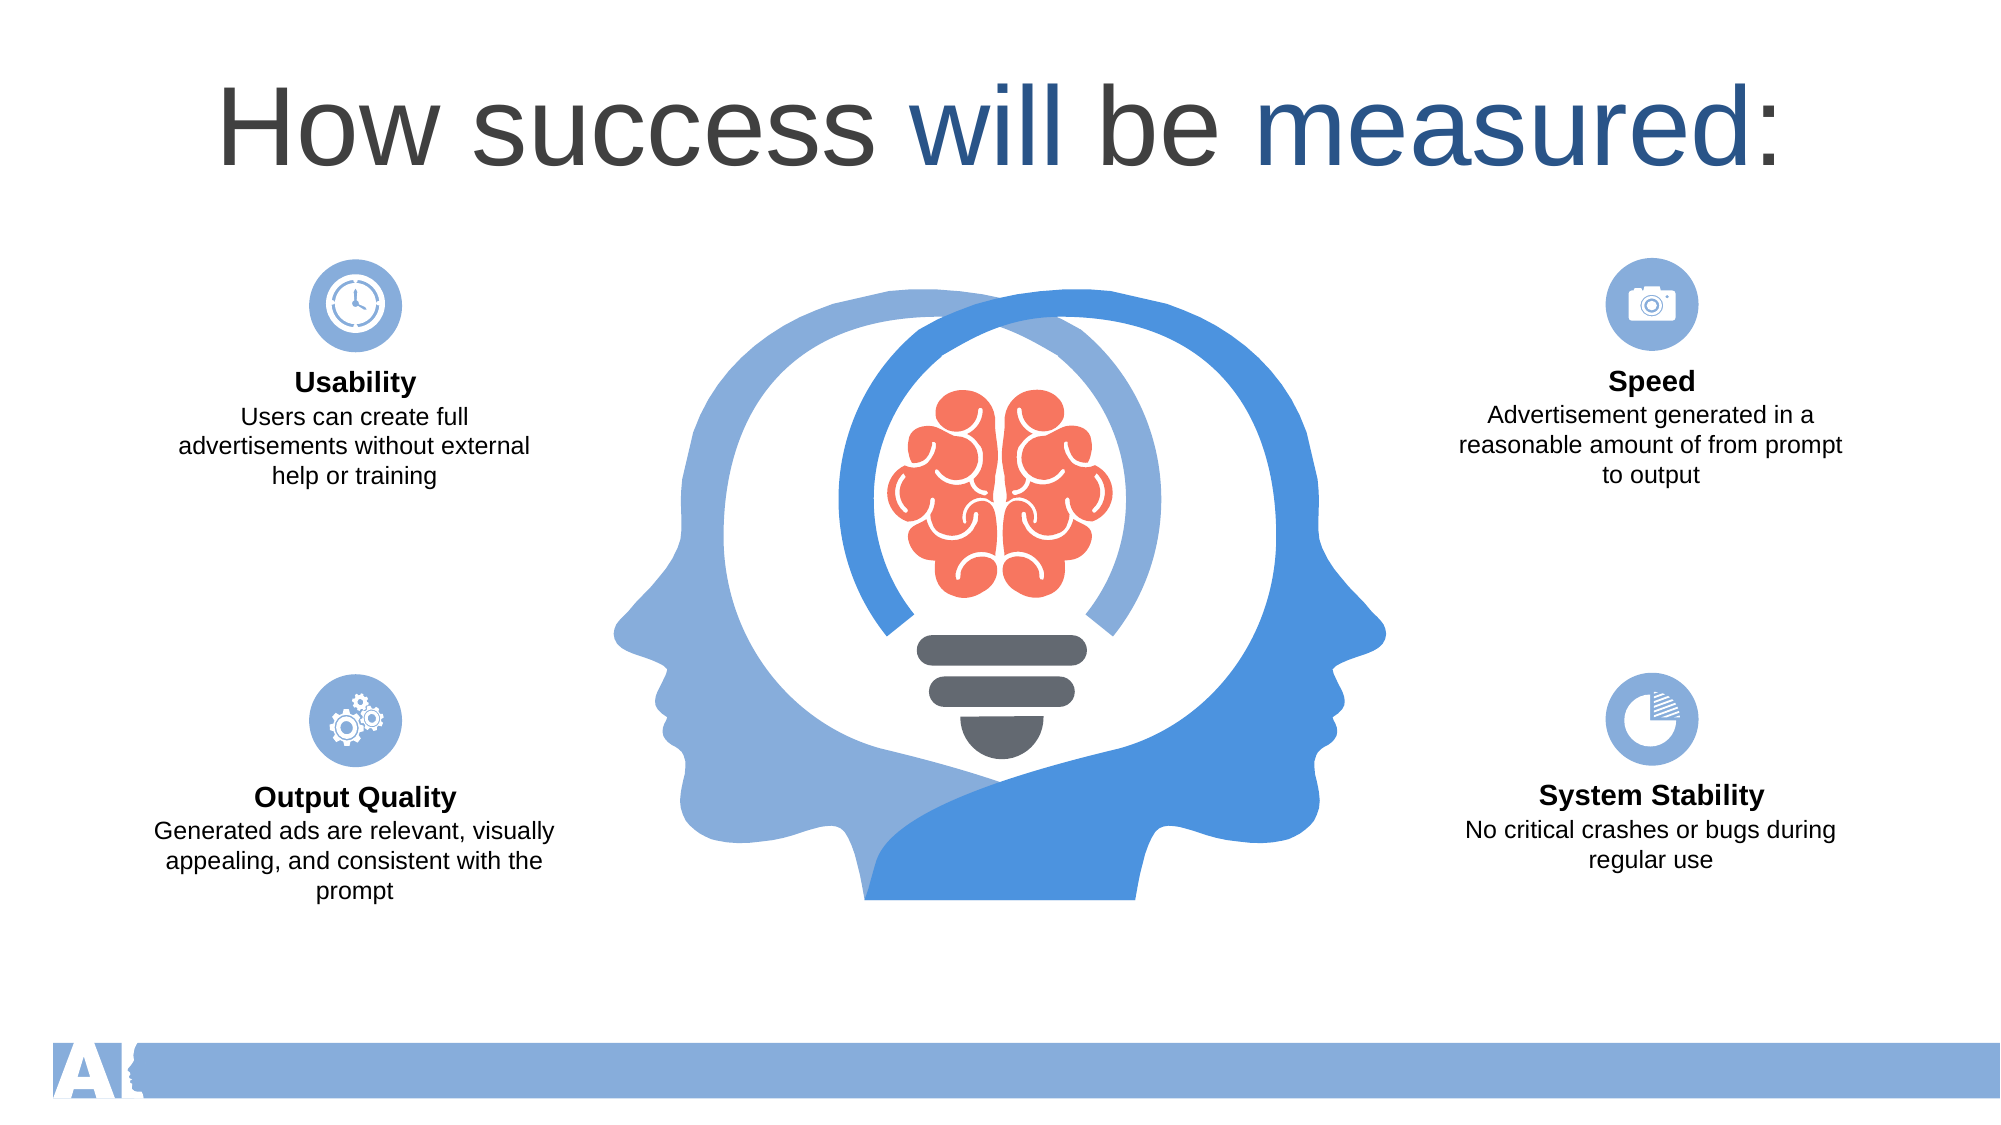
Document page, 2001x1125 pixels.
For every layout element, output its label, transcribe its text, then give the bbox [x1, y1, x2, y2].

list How success will be measured: [0, 55, 2000, 186]
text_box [1434, 768, 1870, 882]
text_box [1434, 354, 1870, 498]
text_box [137, 770, 574, 914]
text_box [1604, 256, 1700, 352]
text_box [328, 692, 385, 747]
text_box [1627, 285, 1677, 322]
text_box [308, 673, 404, 769]
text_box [887, 390, 1113, 599]
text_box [613, 289, 1387, 901]
text_box [1604, 671, 1700, 767]
text_box [308, 258, 404, 354]
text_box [137, 355, 574, 469]
text_box [324, 273, 387, 334]
text_box [1623, 690, 1681, 748]
